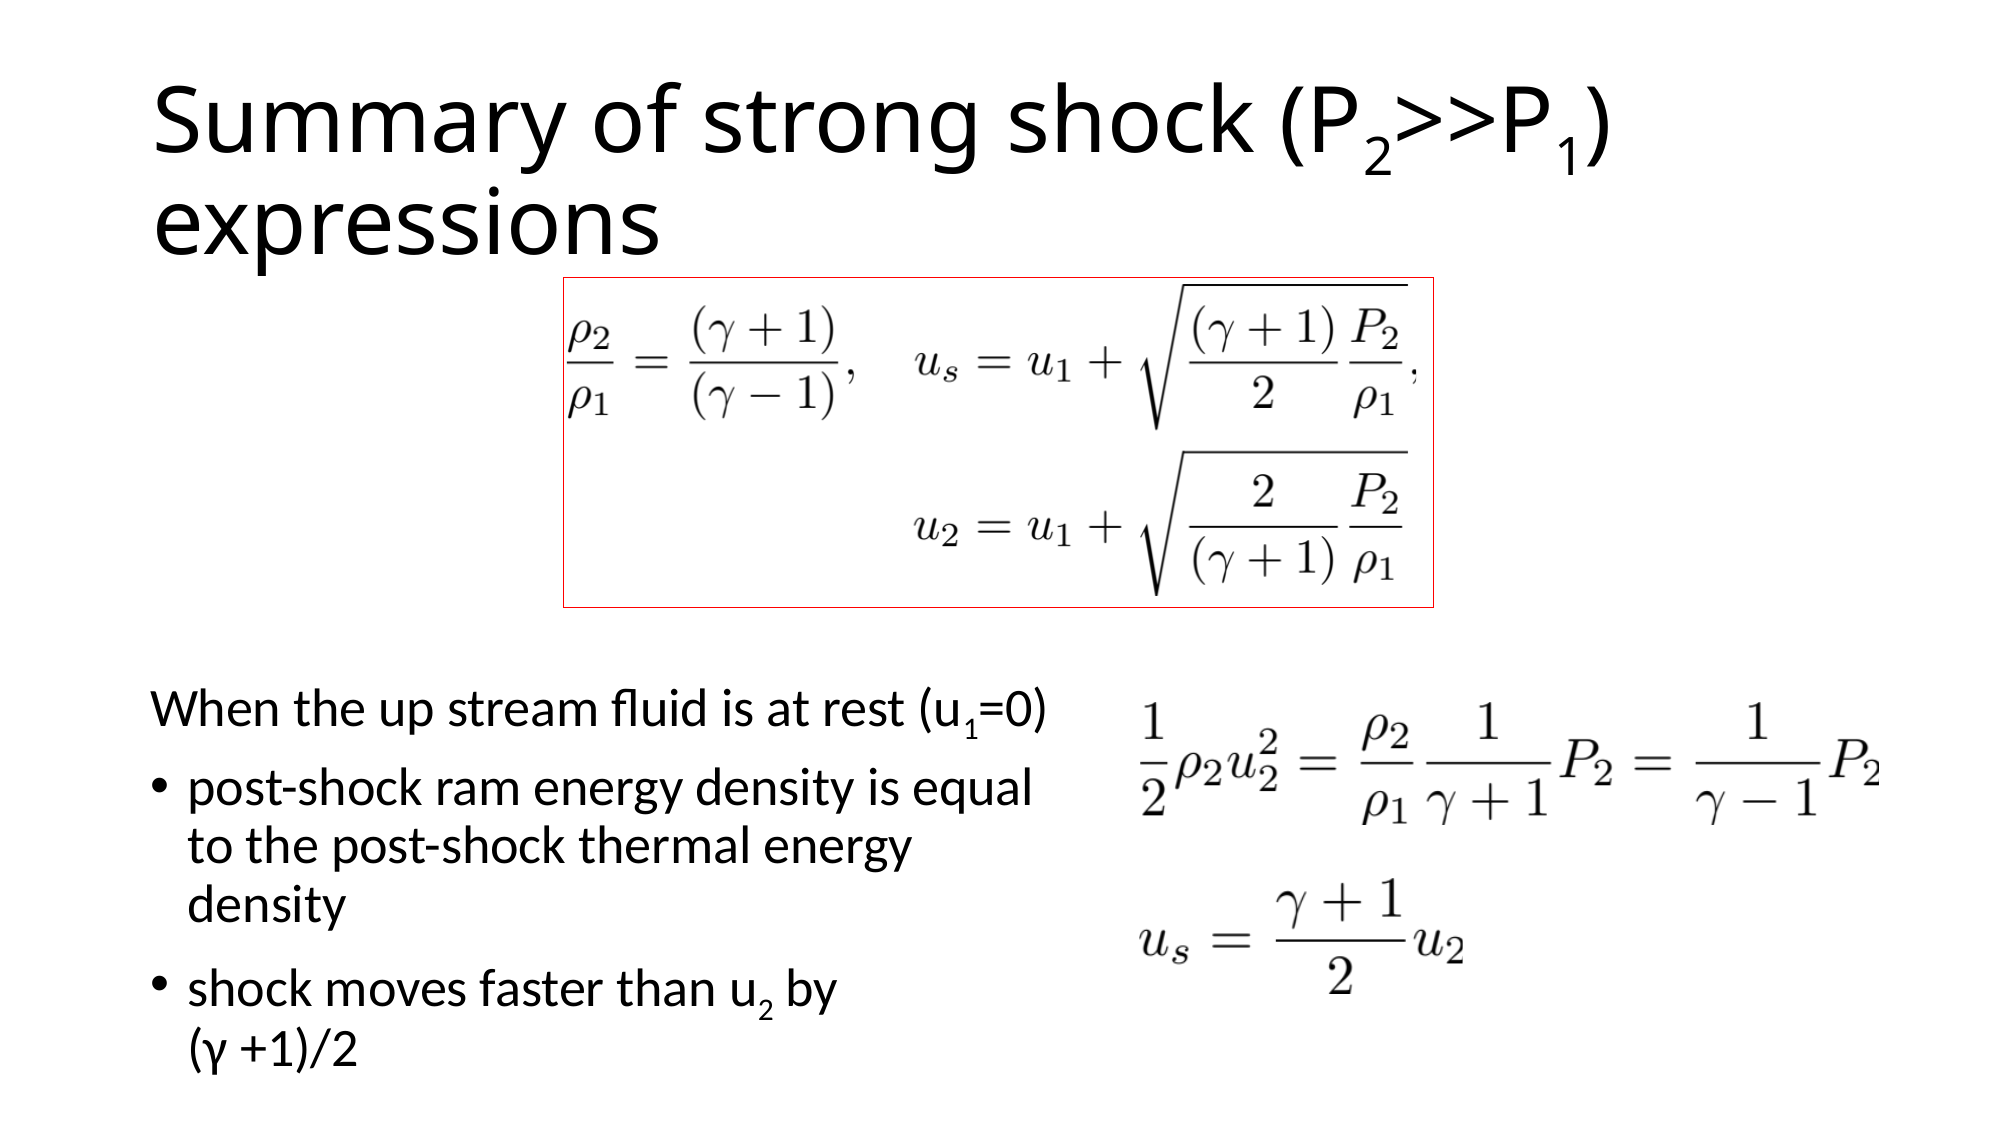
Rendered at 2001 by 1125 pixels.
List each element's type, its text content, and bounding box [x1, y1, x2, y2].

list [563, 277, 1434, 608]
list When the up stream fluid is at rest (u1=0) post-shock ram energy density is equal to the post-shock thermal energy density shock moves faster than u2 by (γ +1)/2 [135, 665, 1074, 1091]
picture [1139, 877, 1463, 994]
picture [1139, 702, 1879, 825]
title Summary of strong shock (P2>>P1) expressions [137, 59, 1898, 278]
